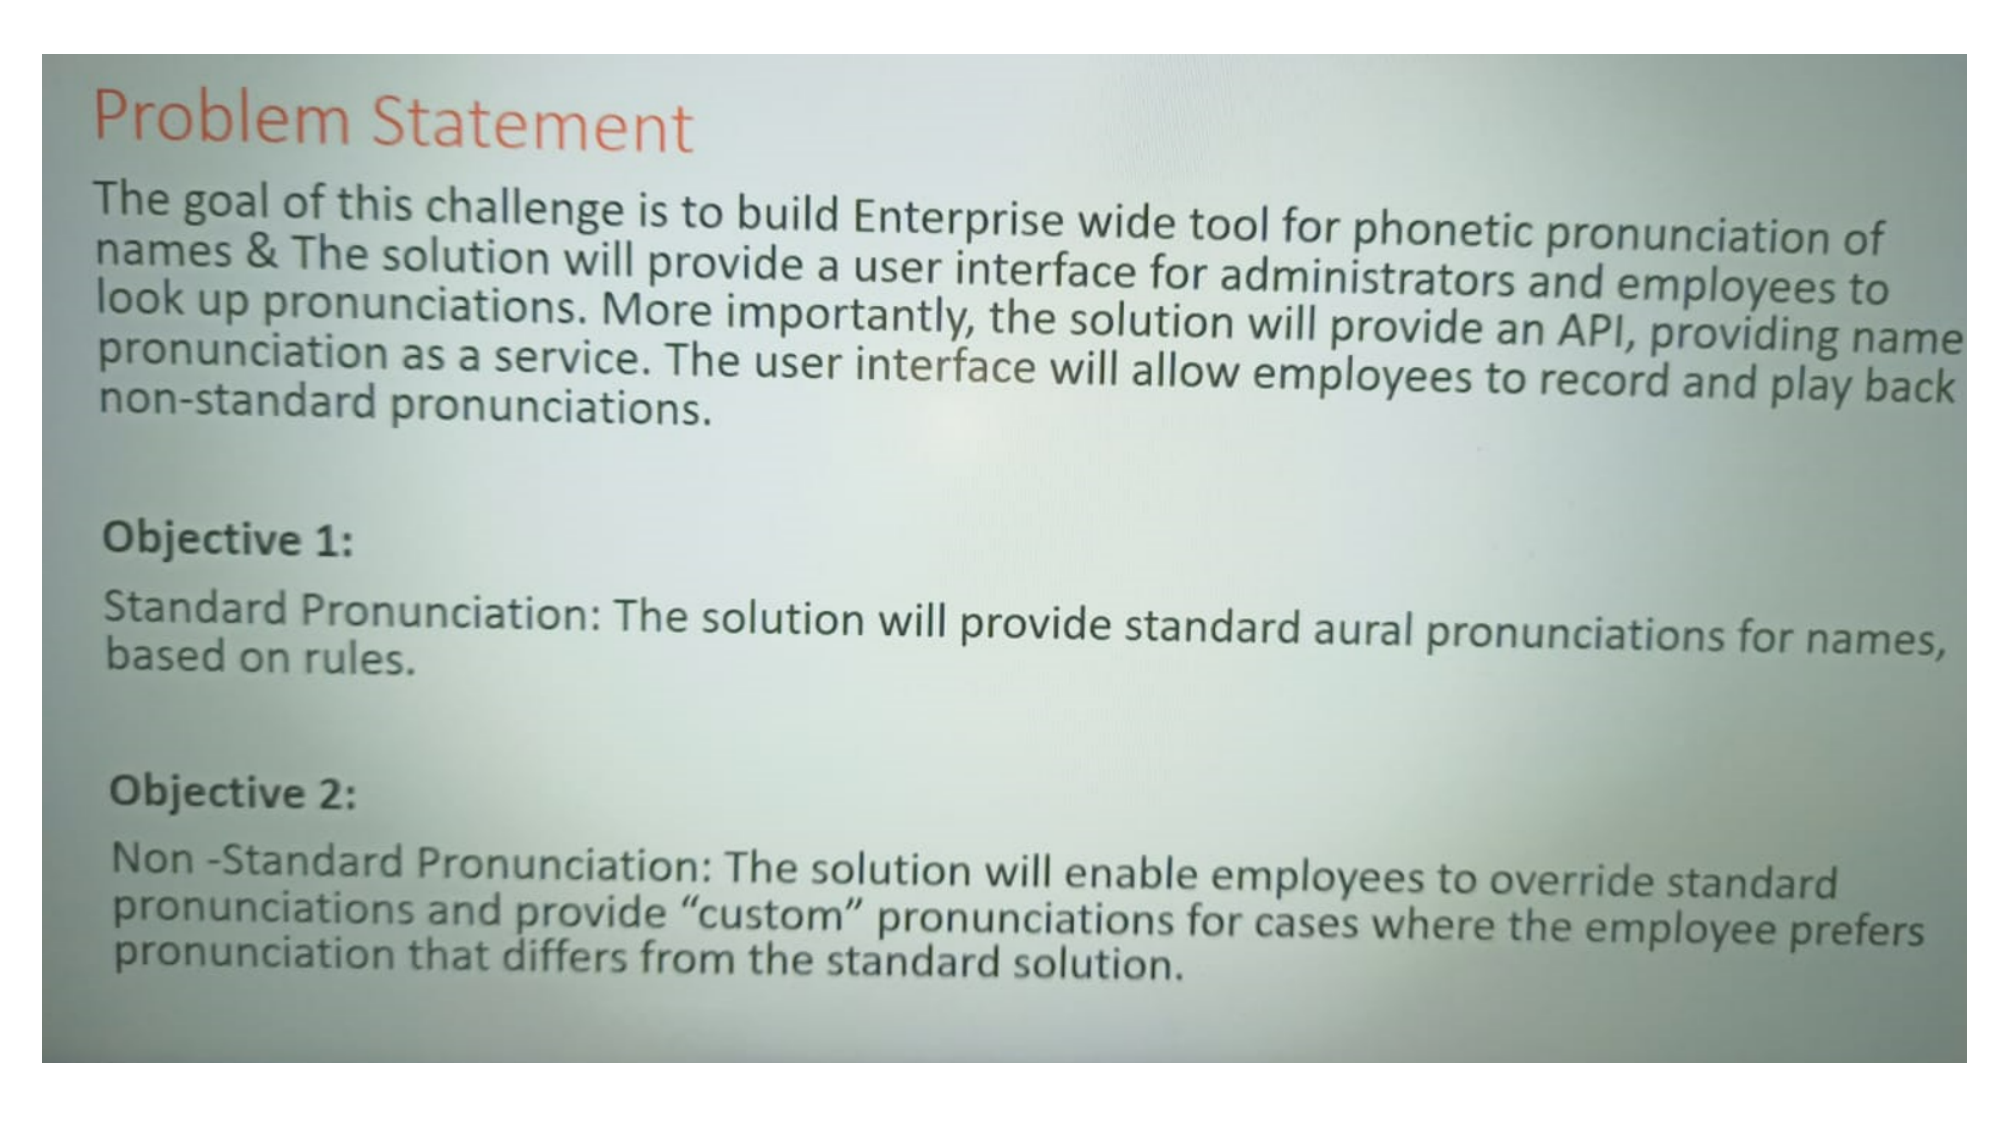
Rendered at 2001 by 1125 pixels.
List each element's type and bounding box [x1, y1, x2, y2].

list [42, 54, 1967, 1064]
